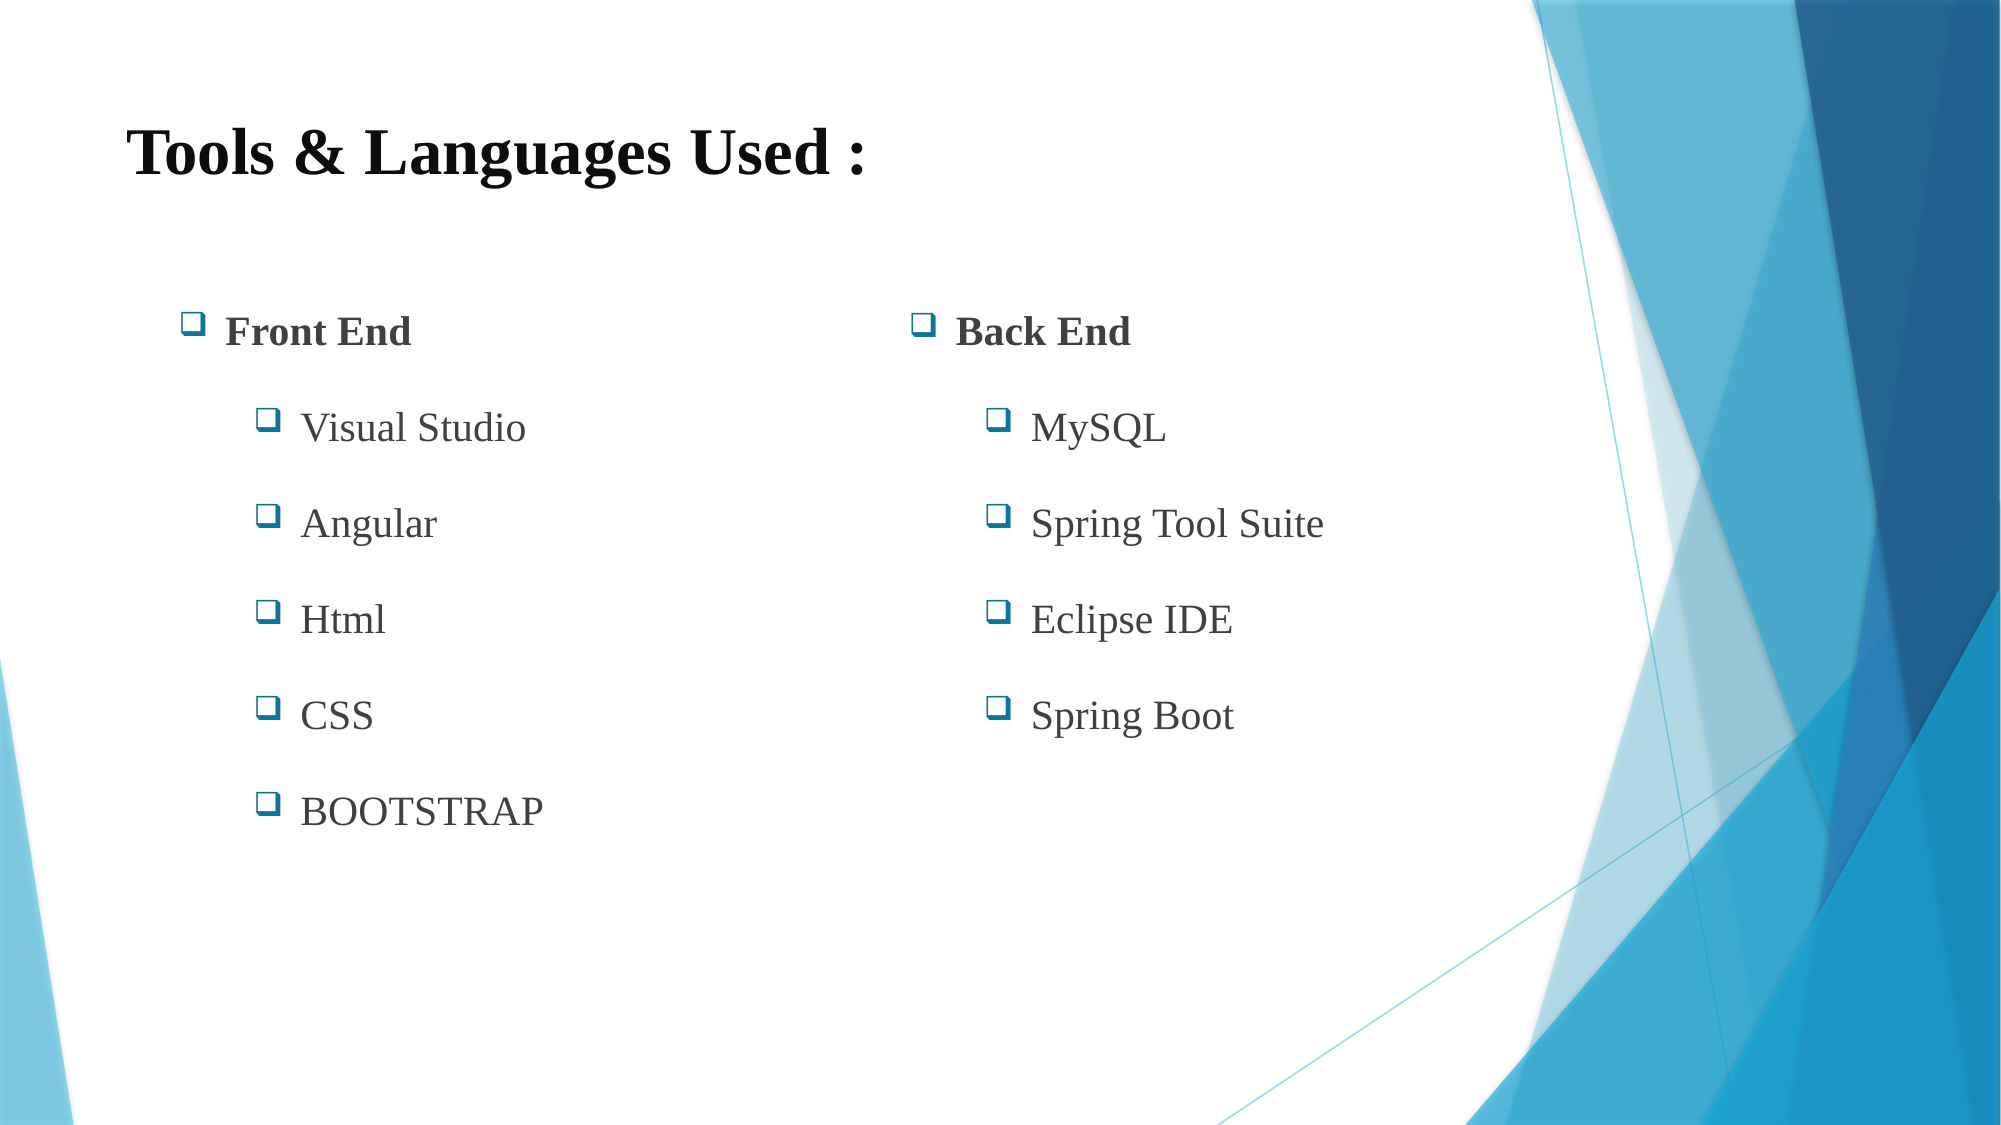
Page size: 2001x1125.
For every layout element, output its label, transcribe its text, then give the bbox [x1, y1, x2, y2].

list Front End Visual Studio Angular Html CSS BOOTSTRAP [163, 271, 884, 991]
title Tools & Languages Used : [111, 99, 1522, 207]
list Back End MySQL Spring Tool Suite Eclipse IDE Spring Boot [893, 271, 1631, 992]
